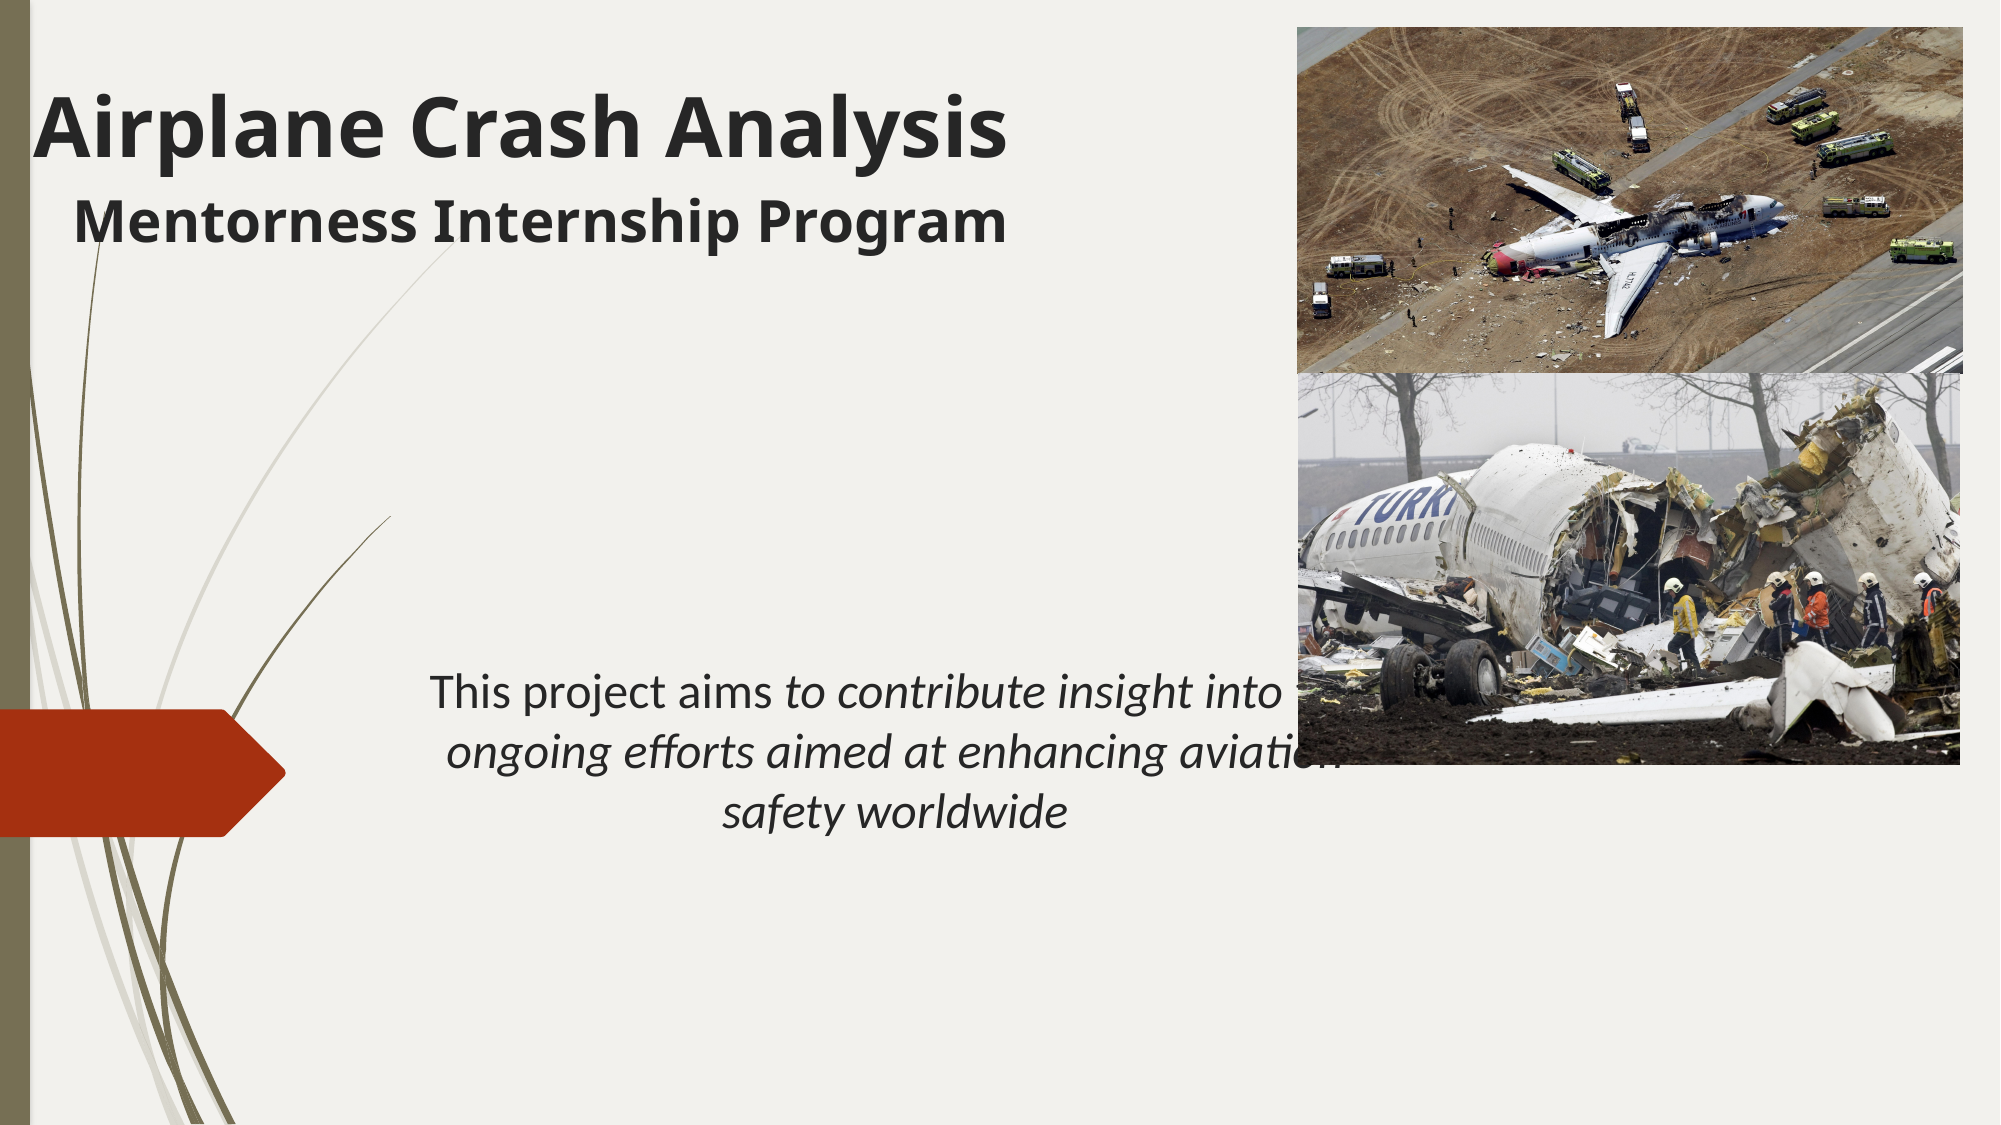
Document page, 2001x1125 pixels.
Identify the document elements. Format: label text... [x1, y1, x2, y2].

picture [1297, 26, 1963, 765]
text_box Airplane Crash Analysis [18, 66, 1242, 182]
text_box This project aims to contribute insight into the ongoing efforts aimed at enhancing aviation safety worldwide [373, 651, 1418, 846]
text_box Mentorness Internship Program [18, 176, 1063, 262]
